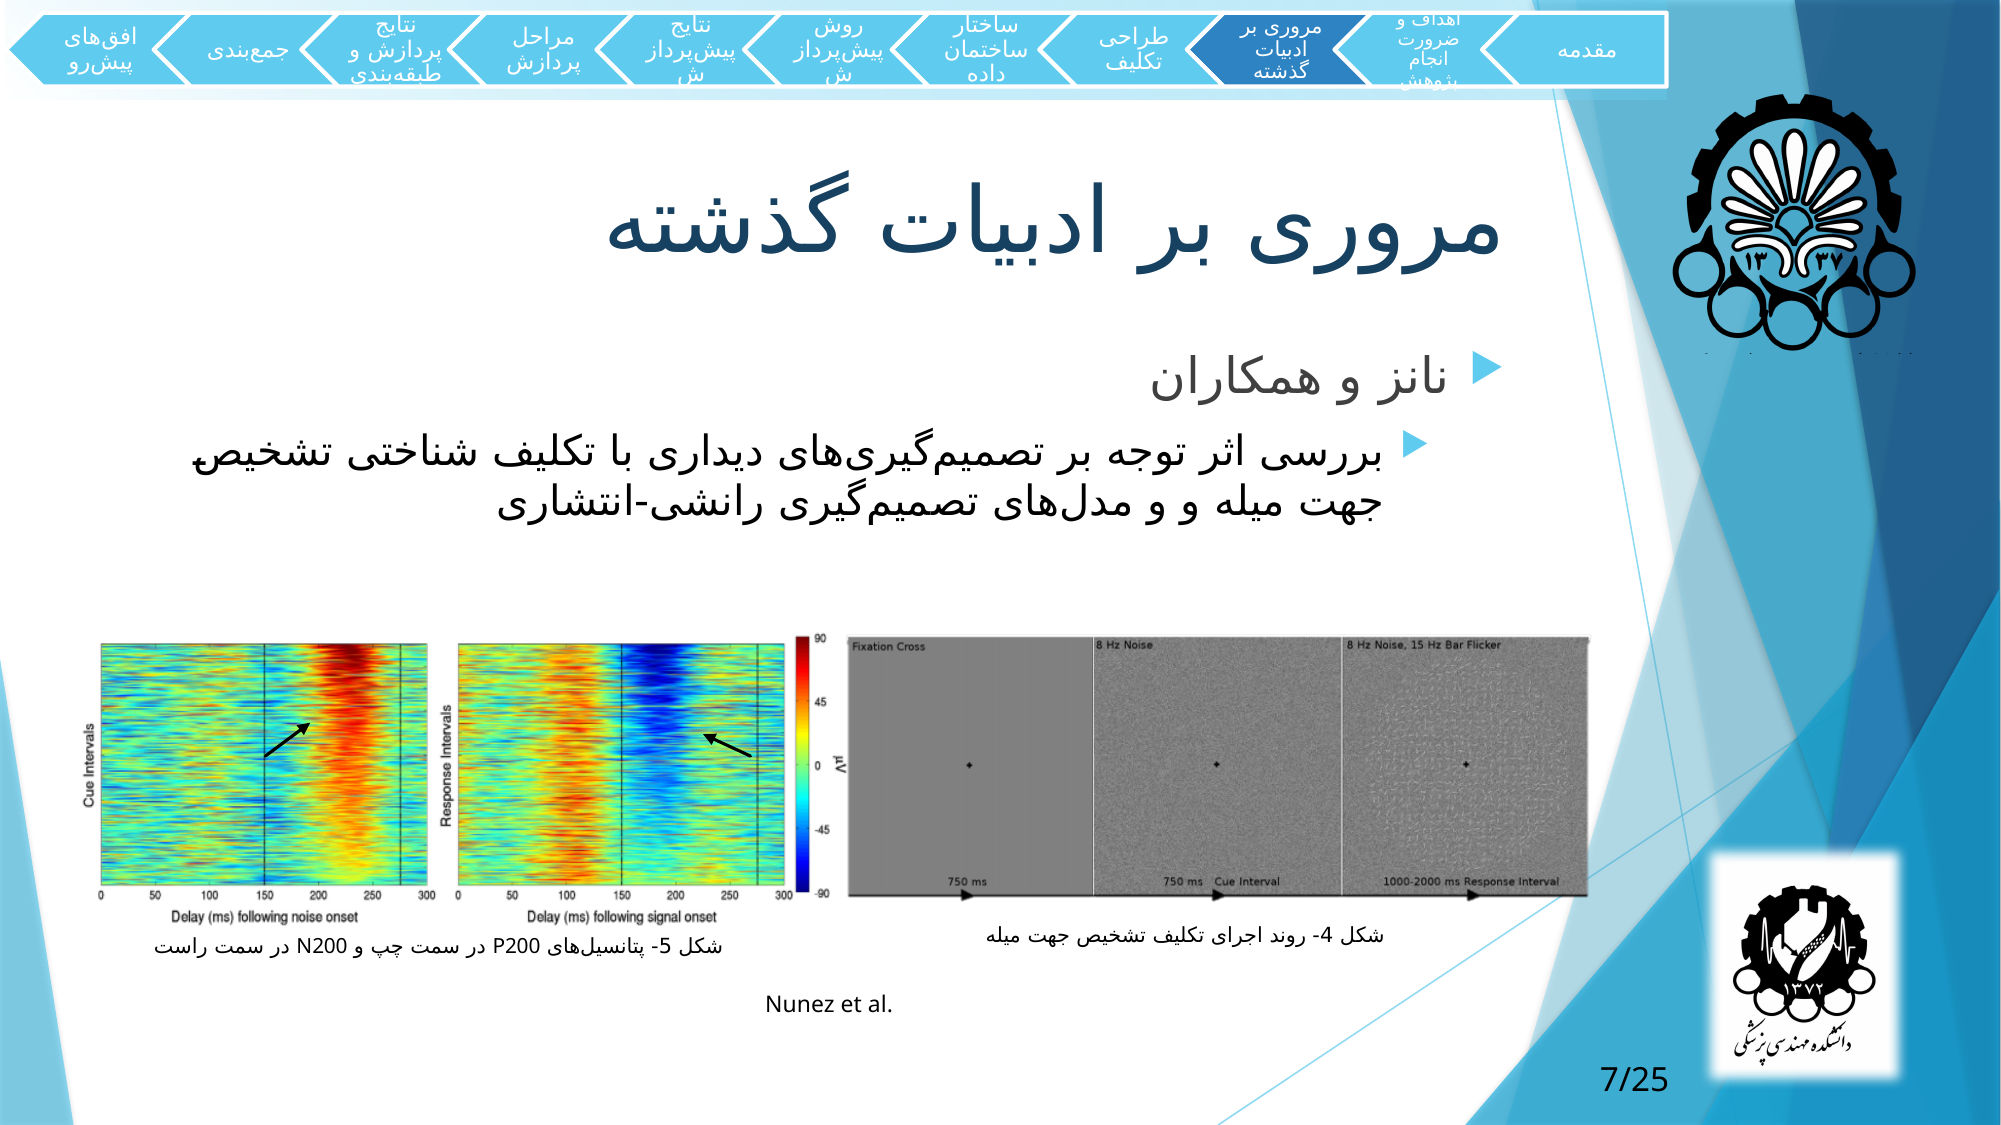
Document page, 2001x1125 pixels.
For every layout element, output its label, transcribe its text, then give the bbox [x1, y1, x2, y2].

picture [837, 624, 1603, 910]
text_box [5, 0, 1668, 100]
list نانز و همکاران بررسی اثر توجه بر تصمیم‌گیری‌های دیداری با تکلیف شناختی تشخیص جهت میله و و مدل‌های تصمیم‌گیری رانشی-انتشاری [1097, 918, 1522, 973]
picture [1722, 864, 1887, 1067]
slide_number 7/25 [1569, 1050, 1700, 1111]
list نانز و همکاران بررسی اثر توجه بر تصمیم‌گیری‌های دیداری با تکلیف شناختی تشخیص جهت میله و و مدل‌های تصمیم‌گیری رانشی-انتشاری [111, 335, 1522, 623]
text_box شکل 4- روند اجرای تکلیف تشخیص جهت میله [1097, 918, 1498, 954]
title مروری بر ادبیات گذشته [111, 152, 1522, 317]
picture [1661, 94, 1927, 354]
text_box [61, 624, 1094, 1026]
